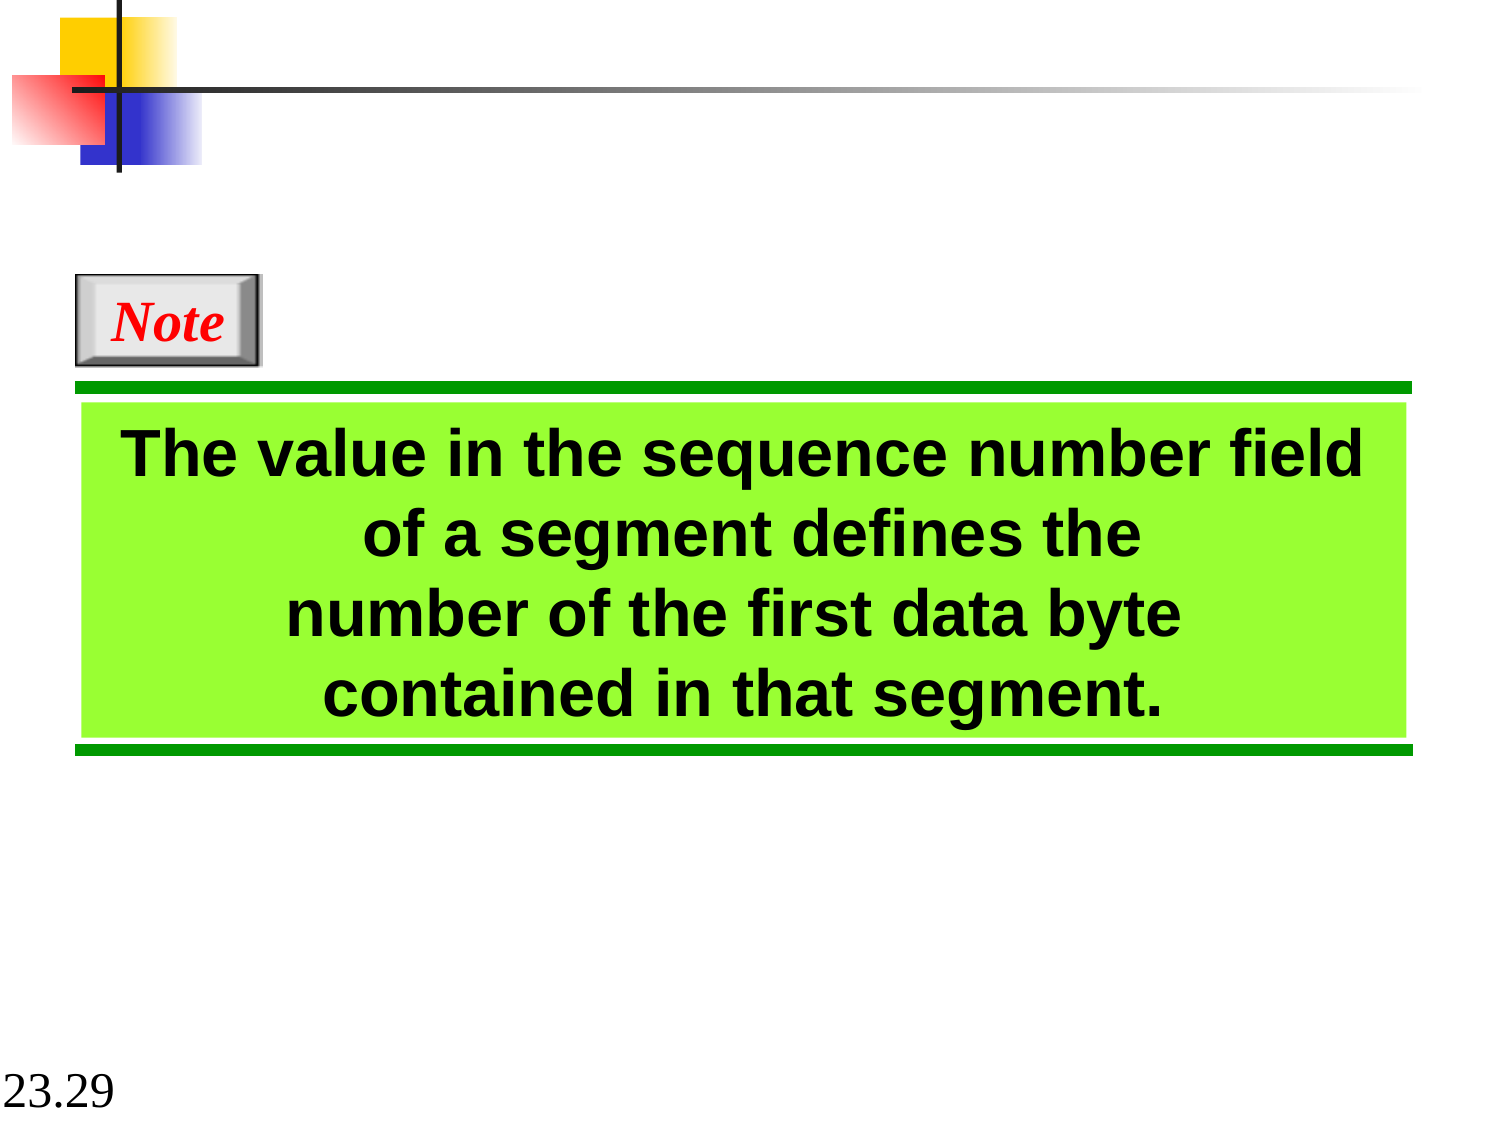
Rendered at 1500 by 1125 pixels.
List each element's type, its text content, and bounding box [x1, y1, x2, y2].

title Note [109, 376, 228, 400]
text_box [74, 402, 1413, 757]
slide_number 23.29 [0, 1060, 122, 1125]
picture [74, 274, 263, 369]
picture [12, 17, 1422, 165]
